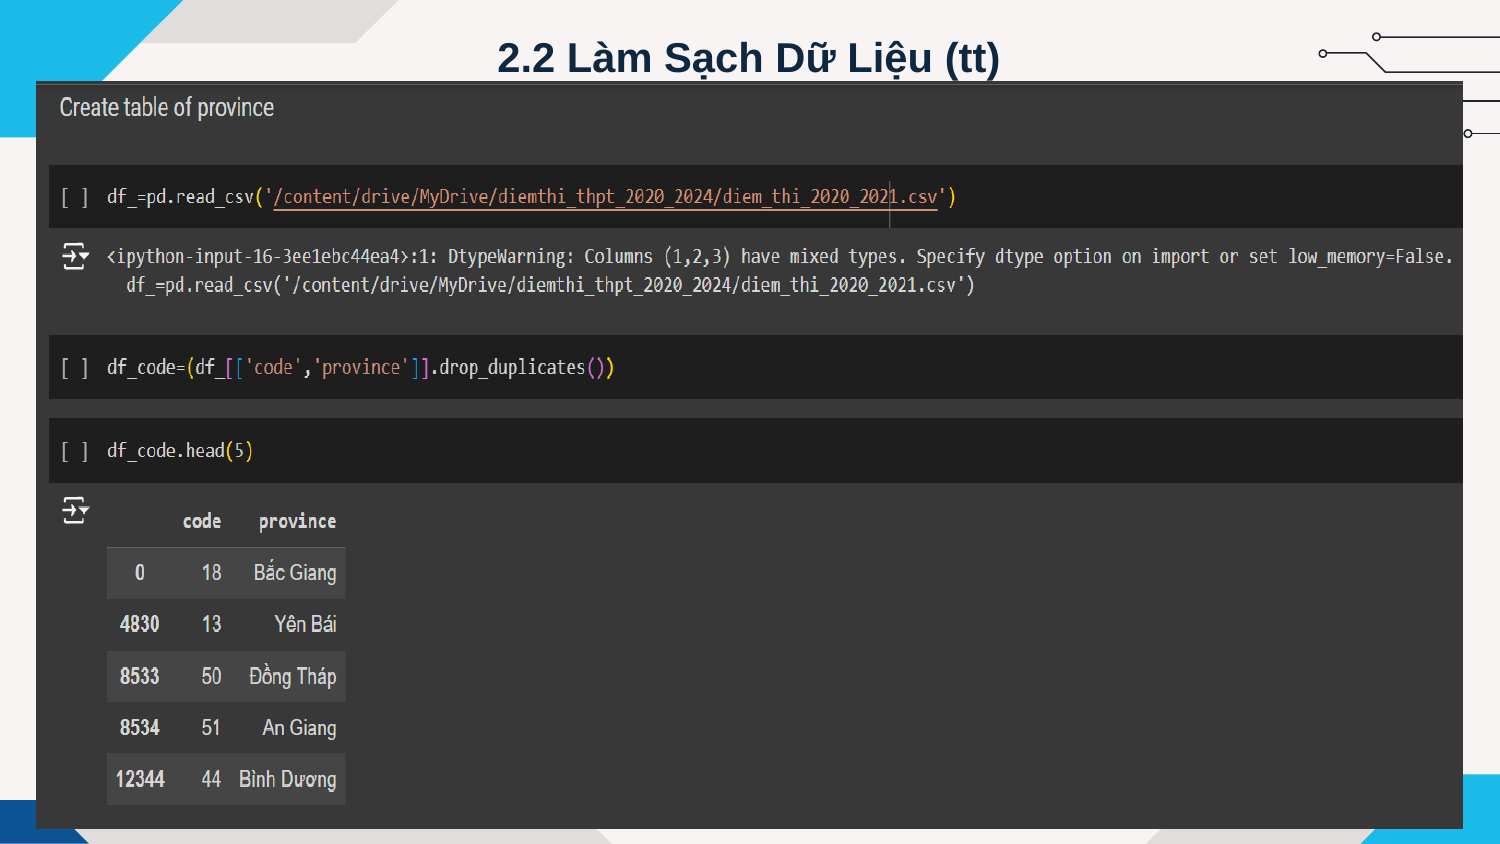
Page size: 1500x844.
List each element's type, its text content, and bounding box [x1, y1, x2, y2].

title 2.2 Làm Sạch Dữ Liệu (tt) [117, 15, 1382, 80]
picture [35, 81, 1463, 829]
